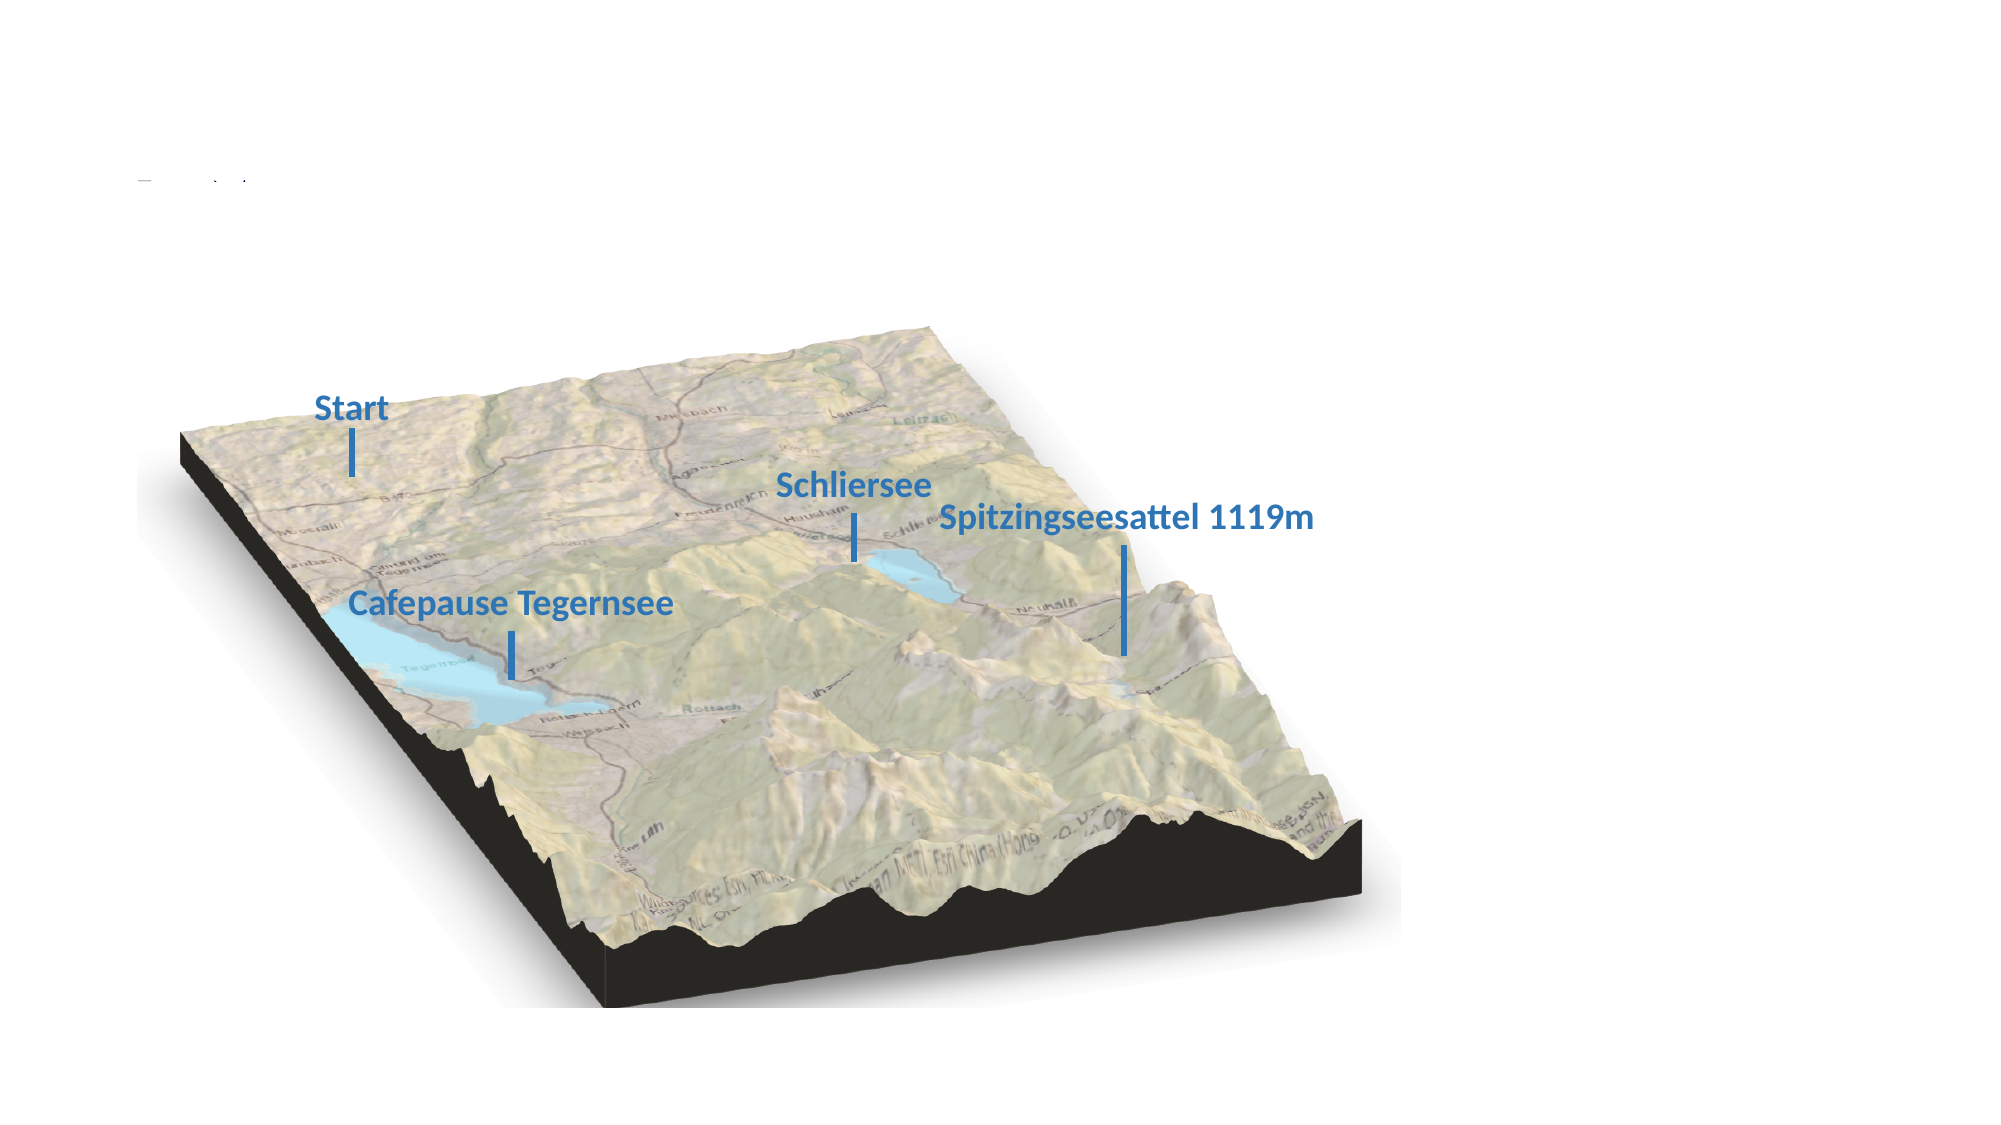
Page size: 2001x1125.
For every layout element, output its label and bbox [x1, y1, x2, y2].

picture [137, 180, 1401, 1008]
